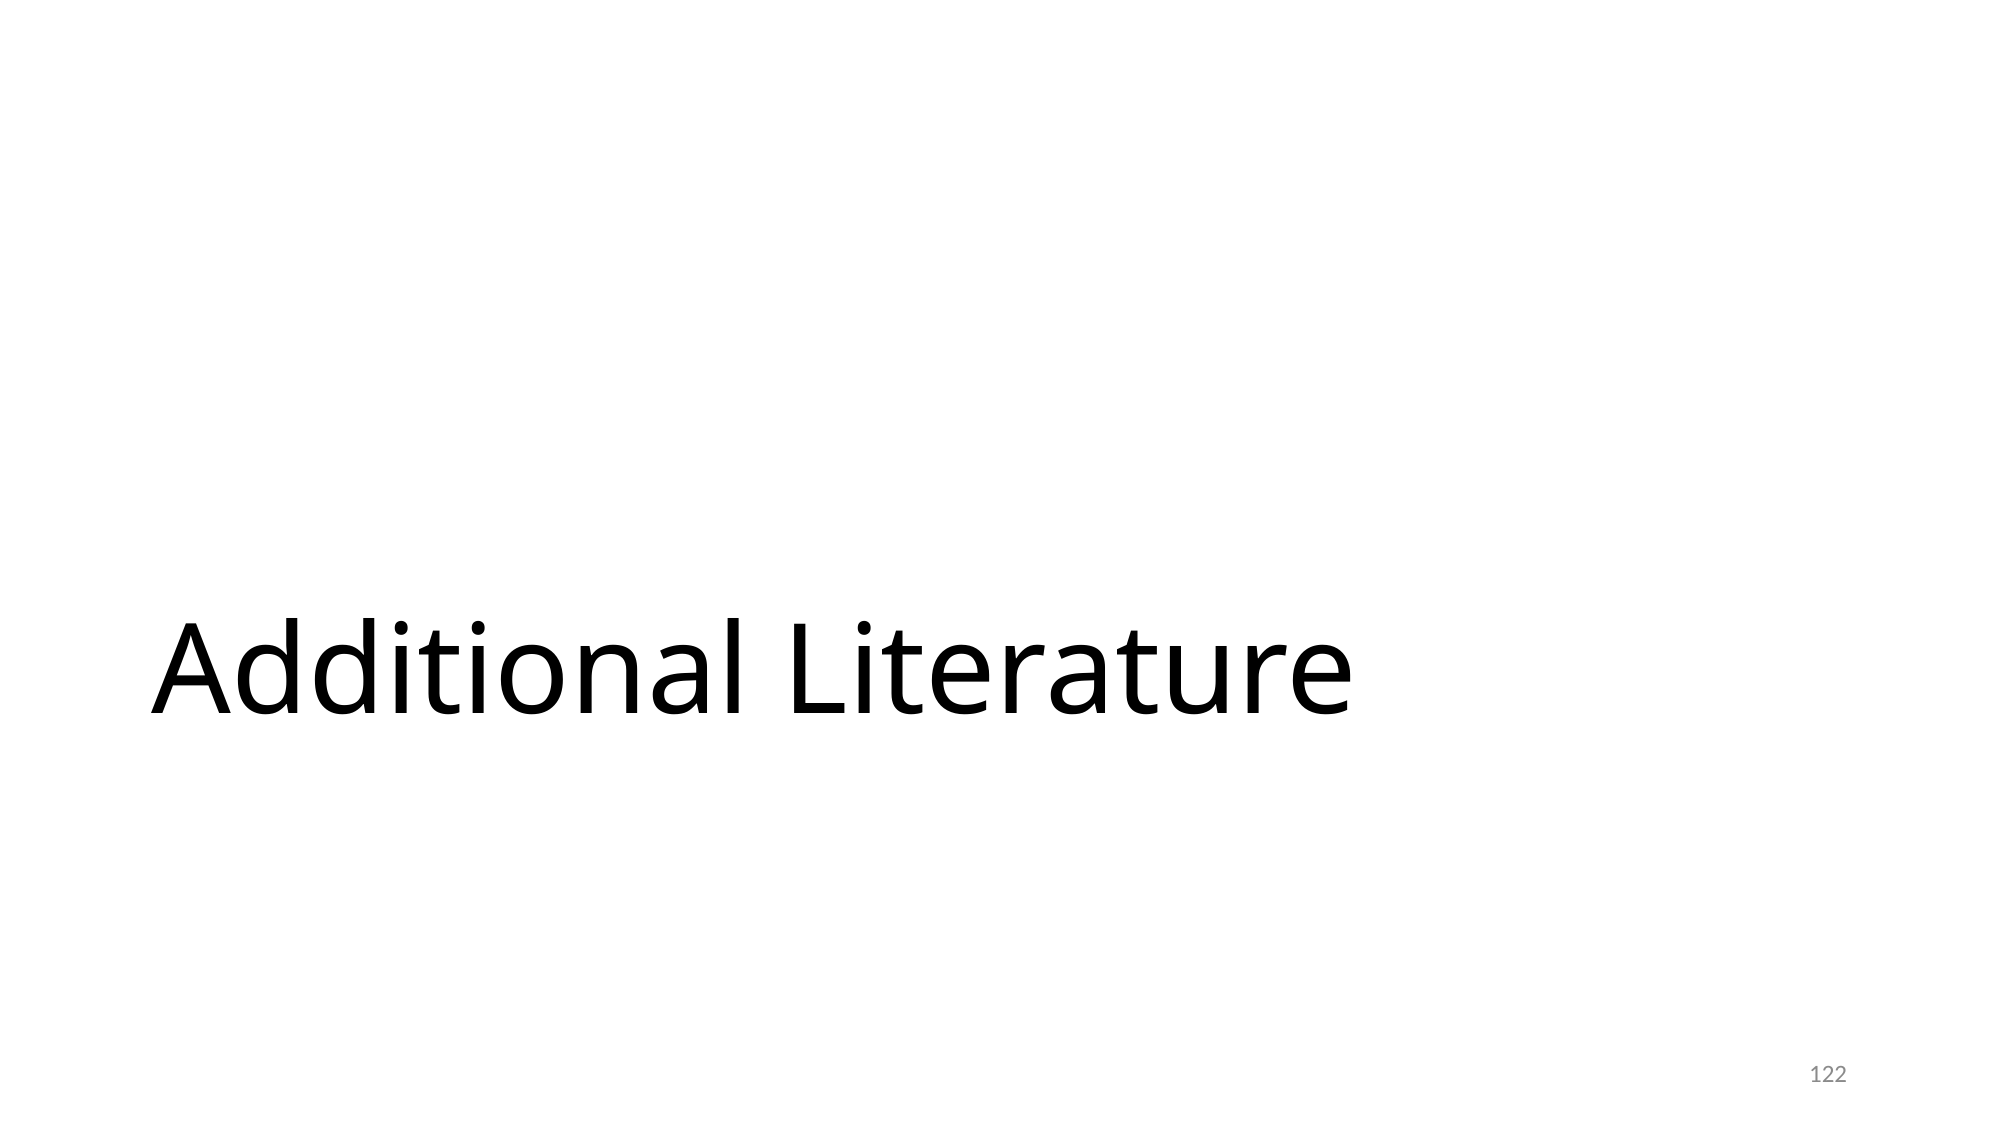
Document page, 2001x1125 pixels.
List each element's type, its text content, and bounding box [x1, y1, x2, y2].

title Additional Literature [136, 280, 1862, 749]
slide_number 122 [1412, 1042, 1863, 1103]
